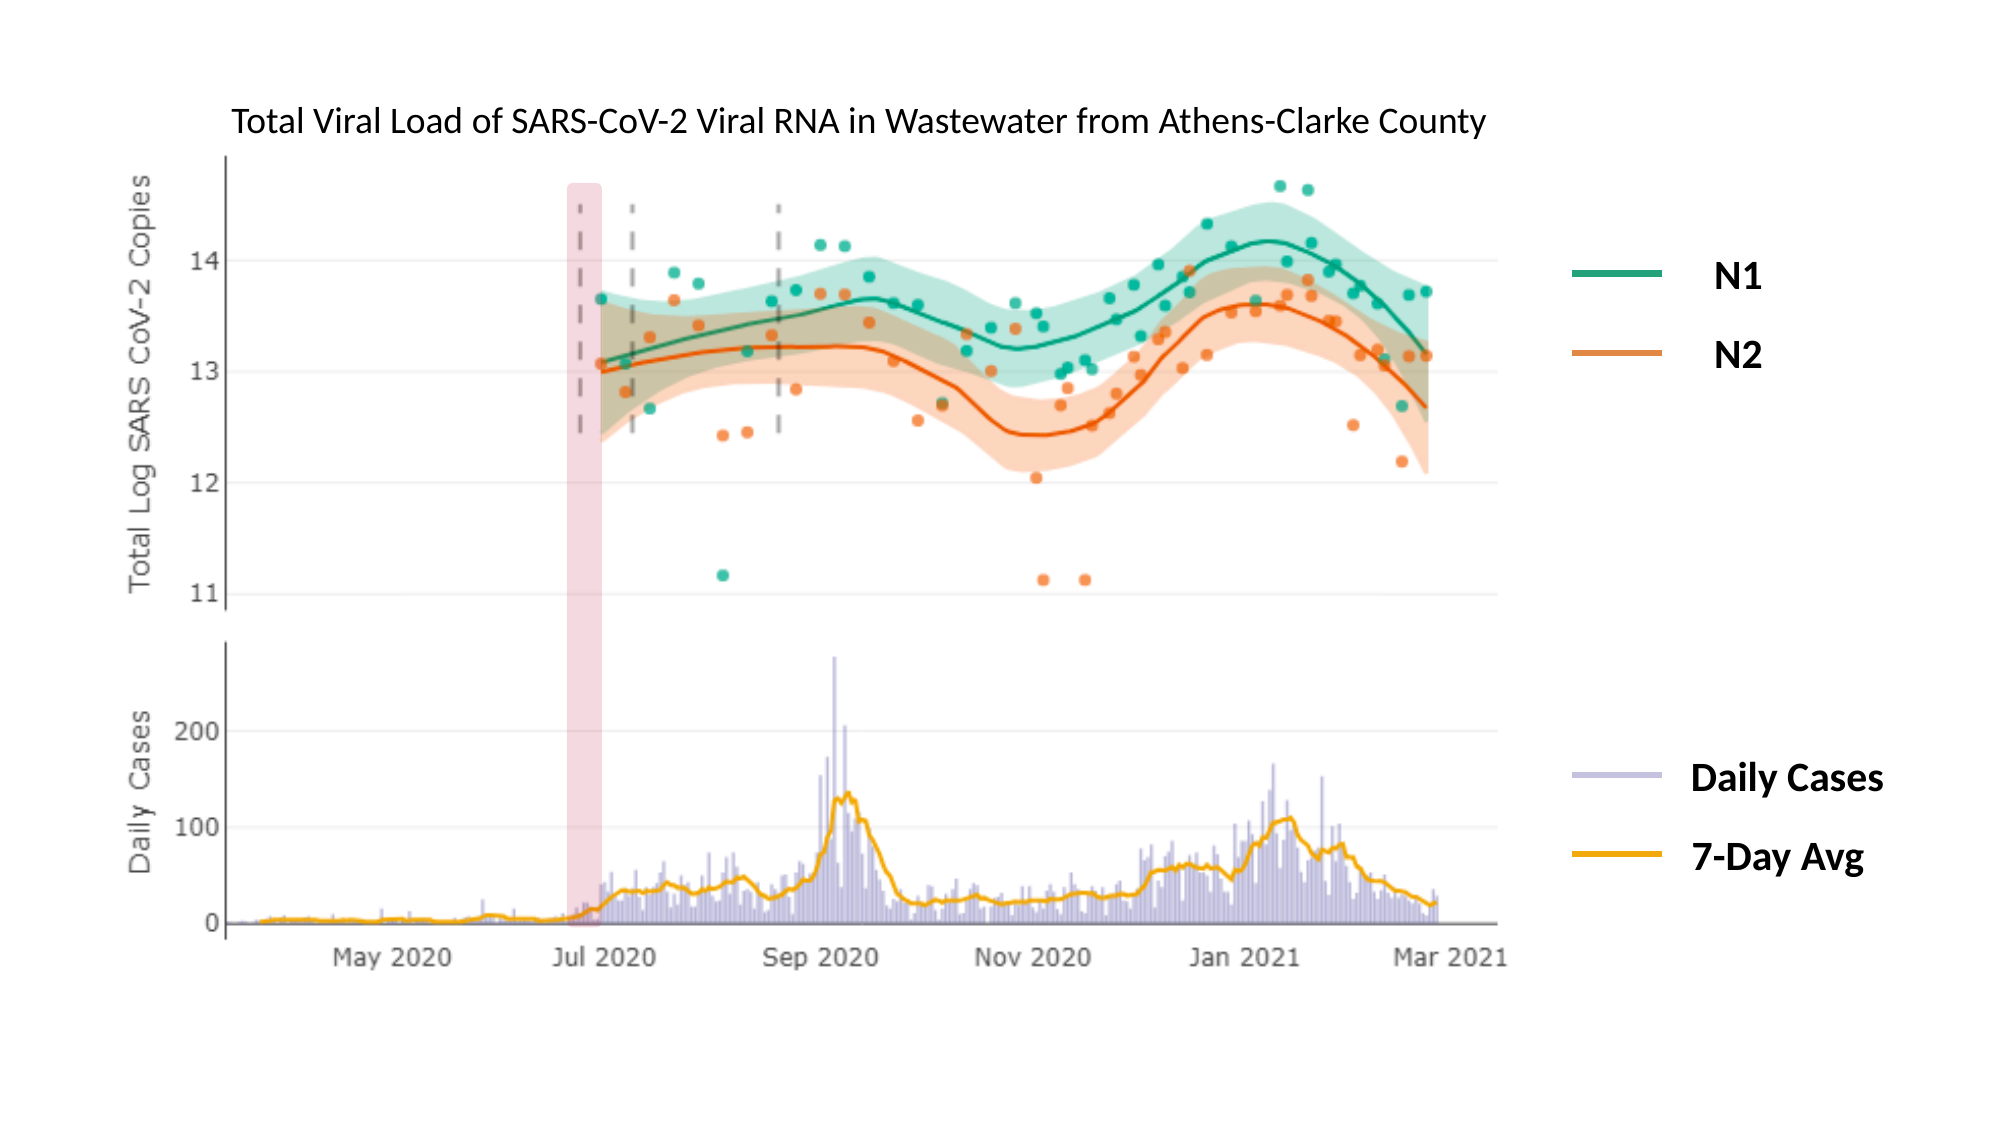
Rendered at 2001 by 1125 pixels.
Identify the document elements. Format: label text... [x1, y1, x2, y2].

text_box Daily Cases [1614, 742, 1961, 807]
text_box Total Viral Load of SARS-CoV-2 Viral RNA in Wastewater from Athens-Clarke County [216, 88, 1516, 138]
text_box N2 [1685, 319, 1792, 385]
picture [91, 138, 1553, 987]
text_box N1 [1685, 240, 1792, 306]
text_box 7-Day Avg [1668, 821, 1888, 887]
